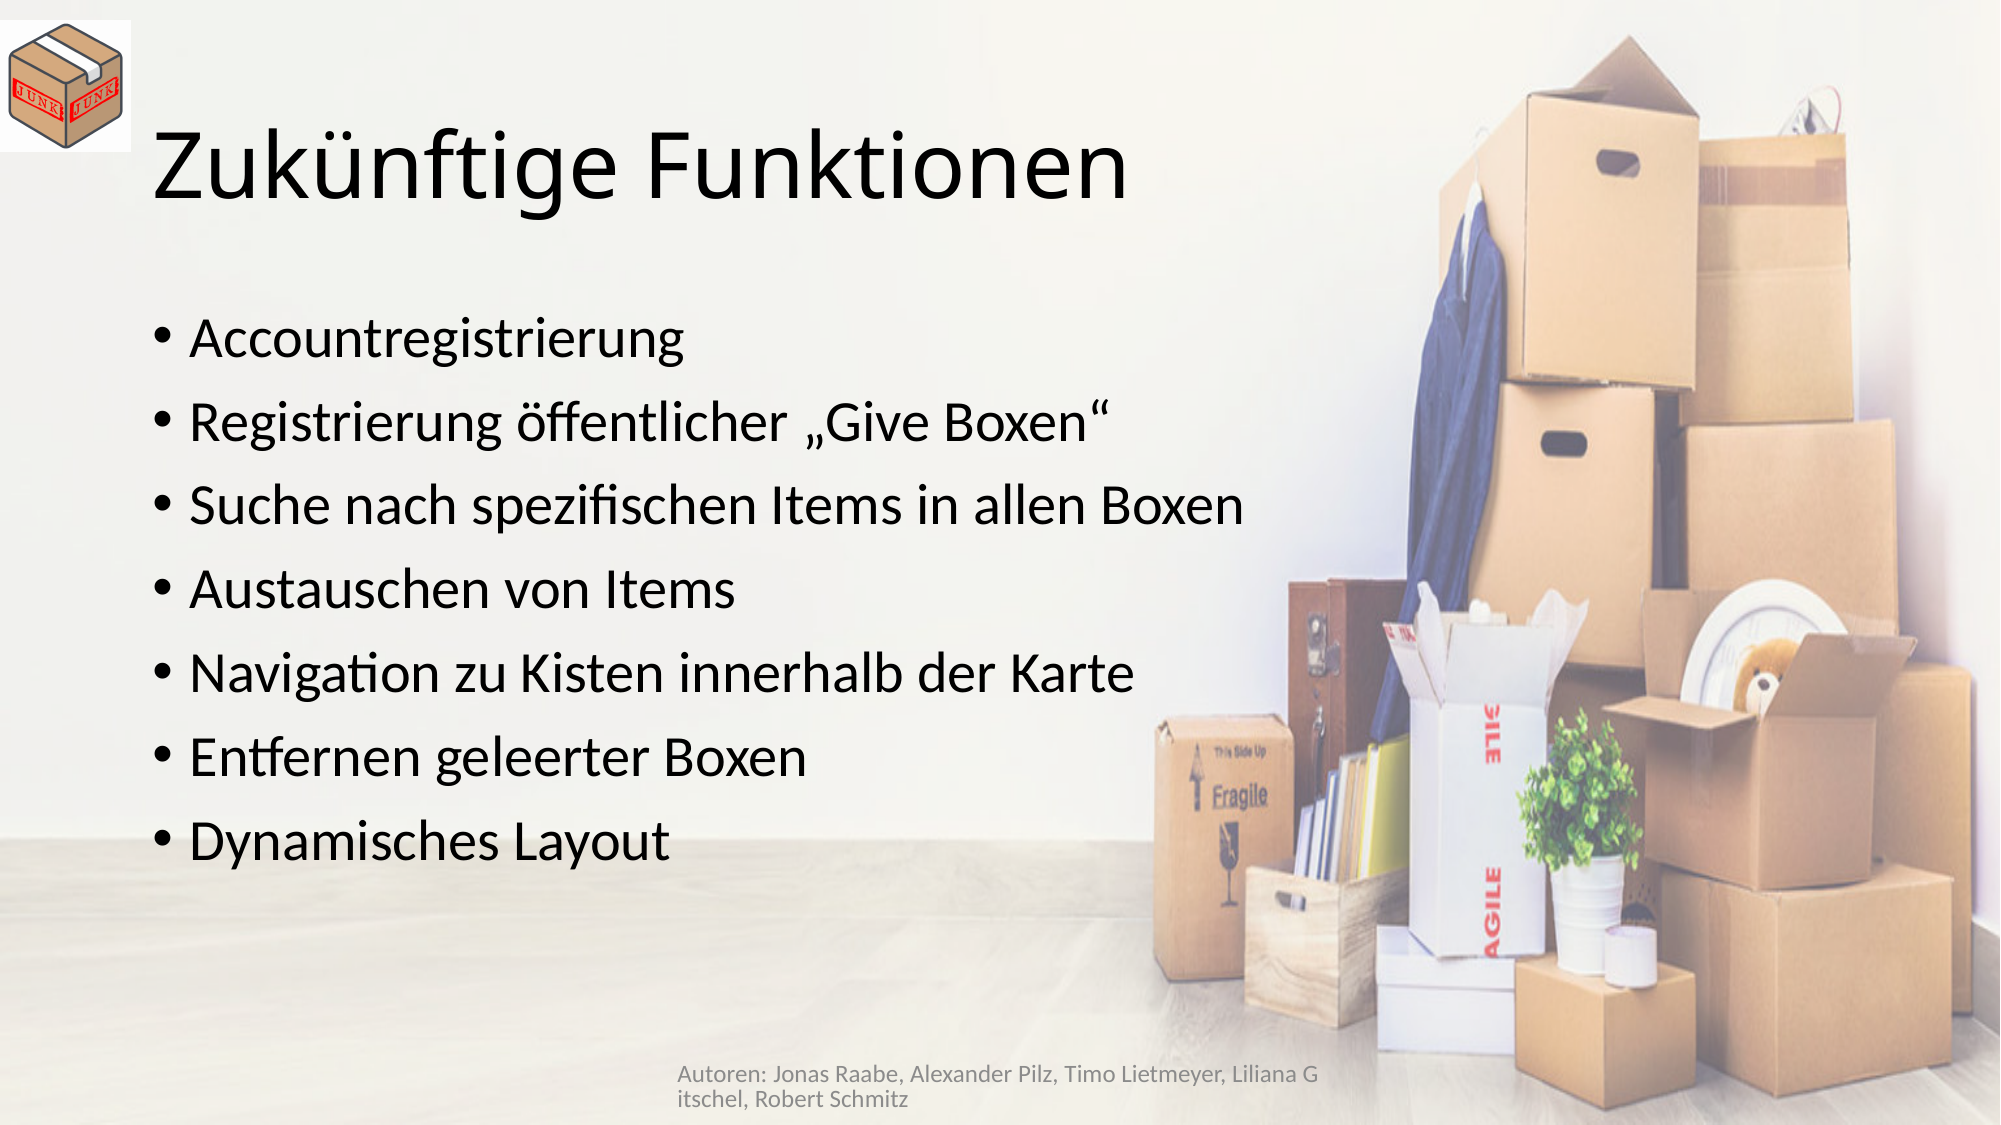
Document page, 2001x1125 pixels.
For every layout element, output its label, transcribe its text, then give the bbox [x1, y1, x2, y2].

picture [0, 20, 131, 152]
footer Autoren: Jonas Raabe, Alexander Pilz, Timo Lietmeyer, Liliana Gitschel, Robert Schmitz [662, 1042, 1338, 1103]
list Accountregistrierung Registrierung öffentlicher „Give Boxen“ Suche nach spezifischen Items in allen Boxen Austauschen von Items Navigation zu Kisten innerhalb der Karte Entfernen geleerter Boxen Dynamisches Layout [137, 299, 1863, 1014]
title Zukünftige Funktionen [137, 59, 1863, 278]
